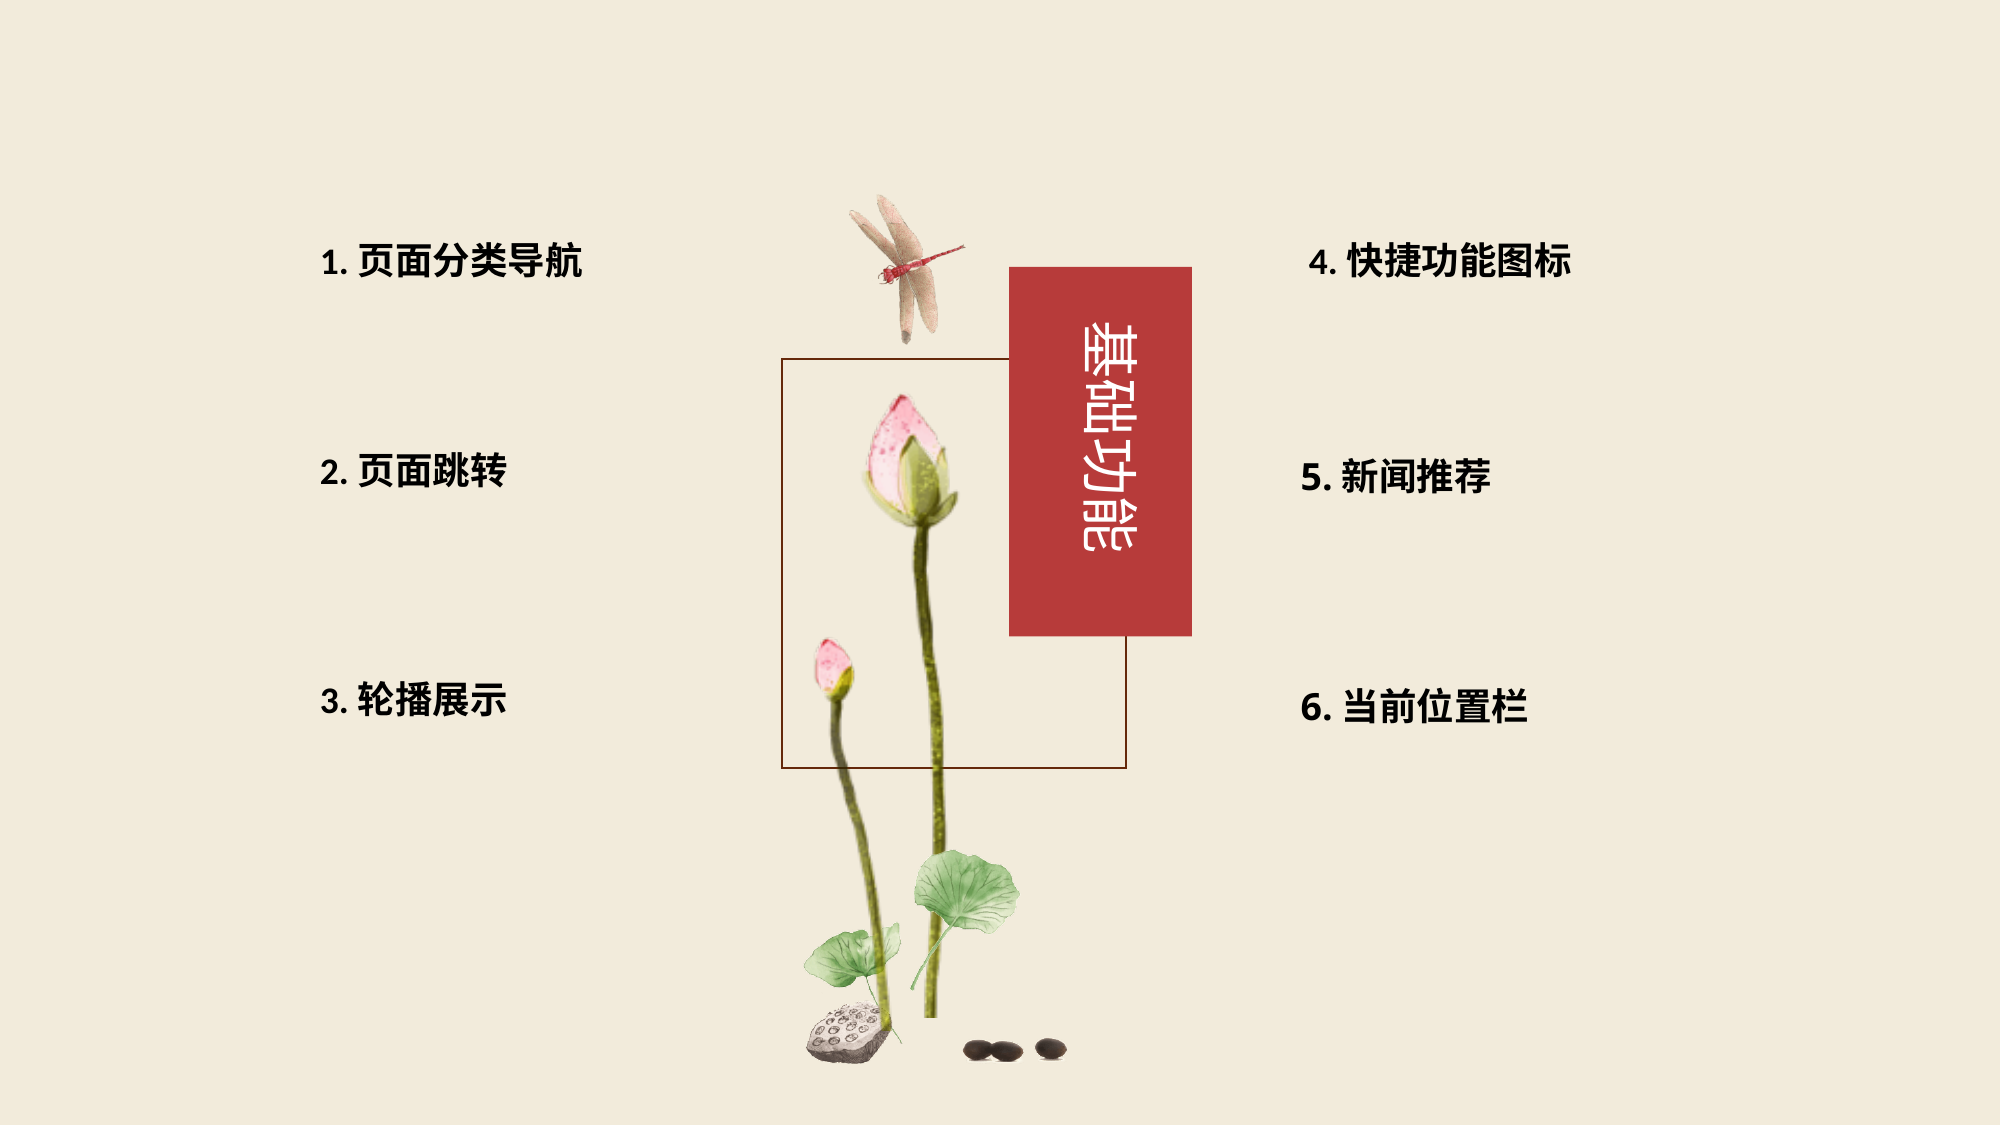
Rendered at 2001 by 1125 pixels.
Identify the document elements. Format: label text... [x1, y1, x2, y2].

text_box 6.当前位置栏 [1235, 668, 2000, 735]
text_box [781, 500, 845, 609]
text_box 2.页面跳转 [305, 439, 845, 500]
picture [764, 169, 1078, 1087]
text_box 1.页面分类导航 [305, 229, 828, 290]
text_box 基础功能 [1053, 306, 1155, 598]
text_box 3.轮播展示 [305, 668, 775, 729]
text_box 5.新闻推荐 [1235, 439, 2000, 506]
text_box [1008, 266, 1193, 637]
text_box [781, 358, 845, 439]
text_box 4.快捷功能图标 [1294, 229, 1896, 290]
text_box [1035, 637, 1127, 769]
